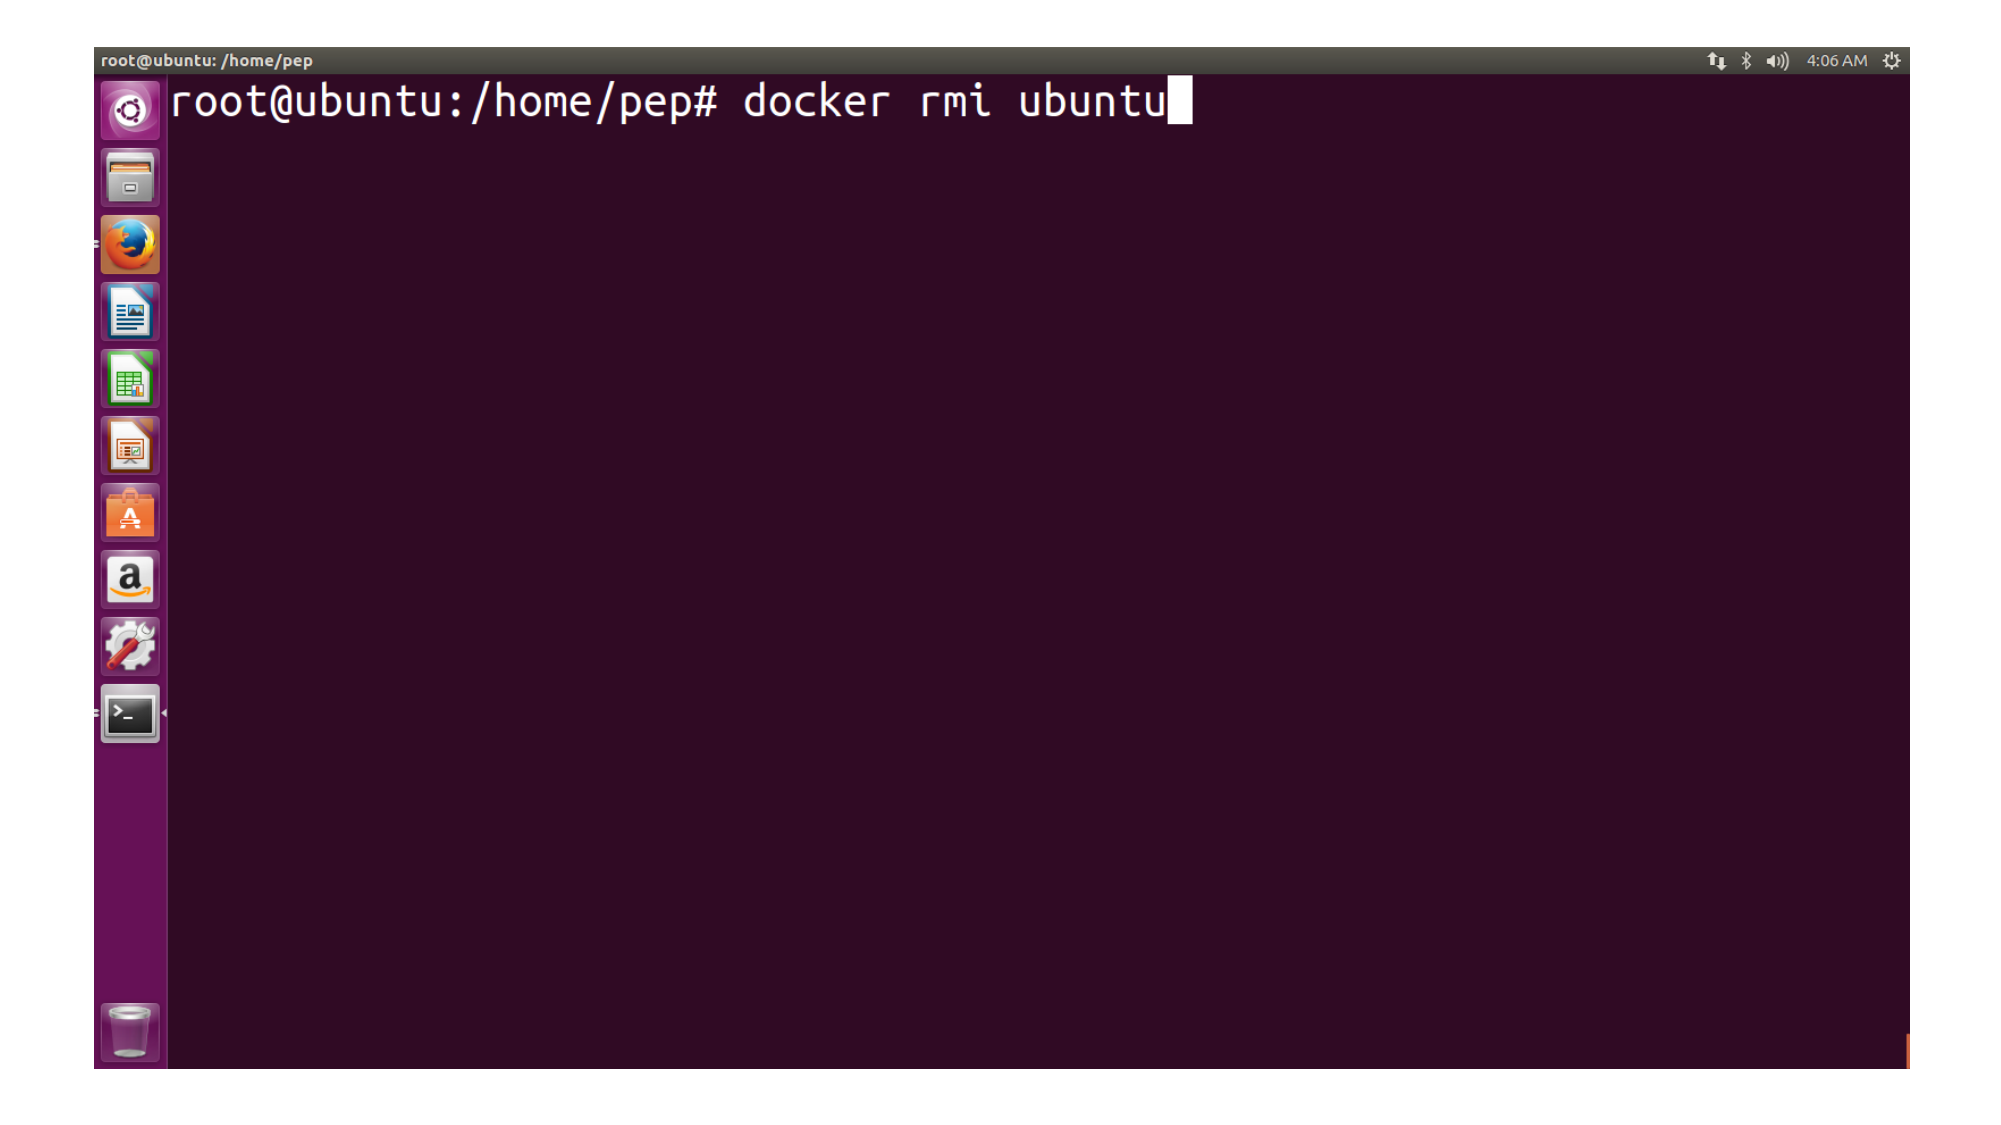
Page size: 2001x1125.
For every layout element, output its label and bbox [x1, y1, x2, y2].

list [94, 47, 1910, 1069]
